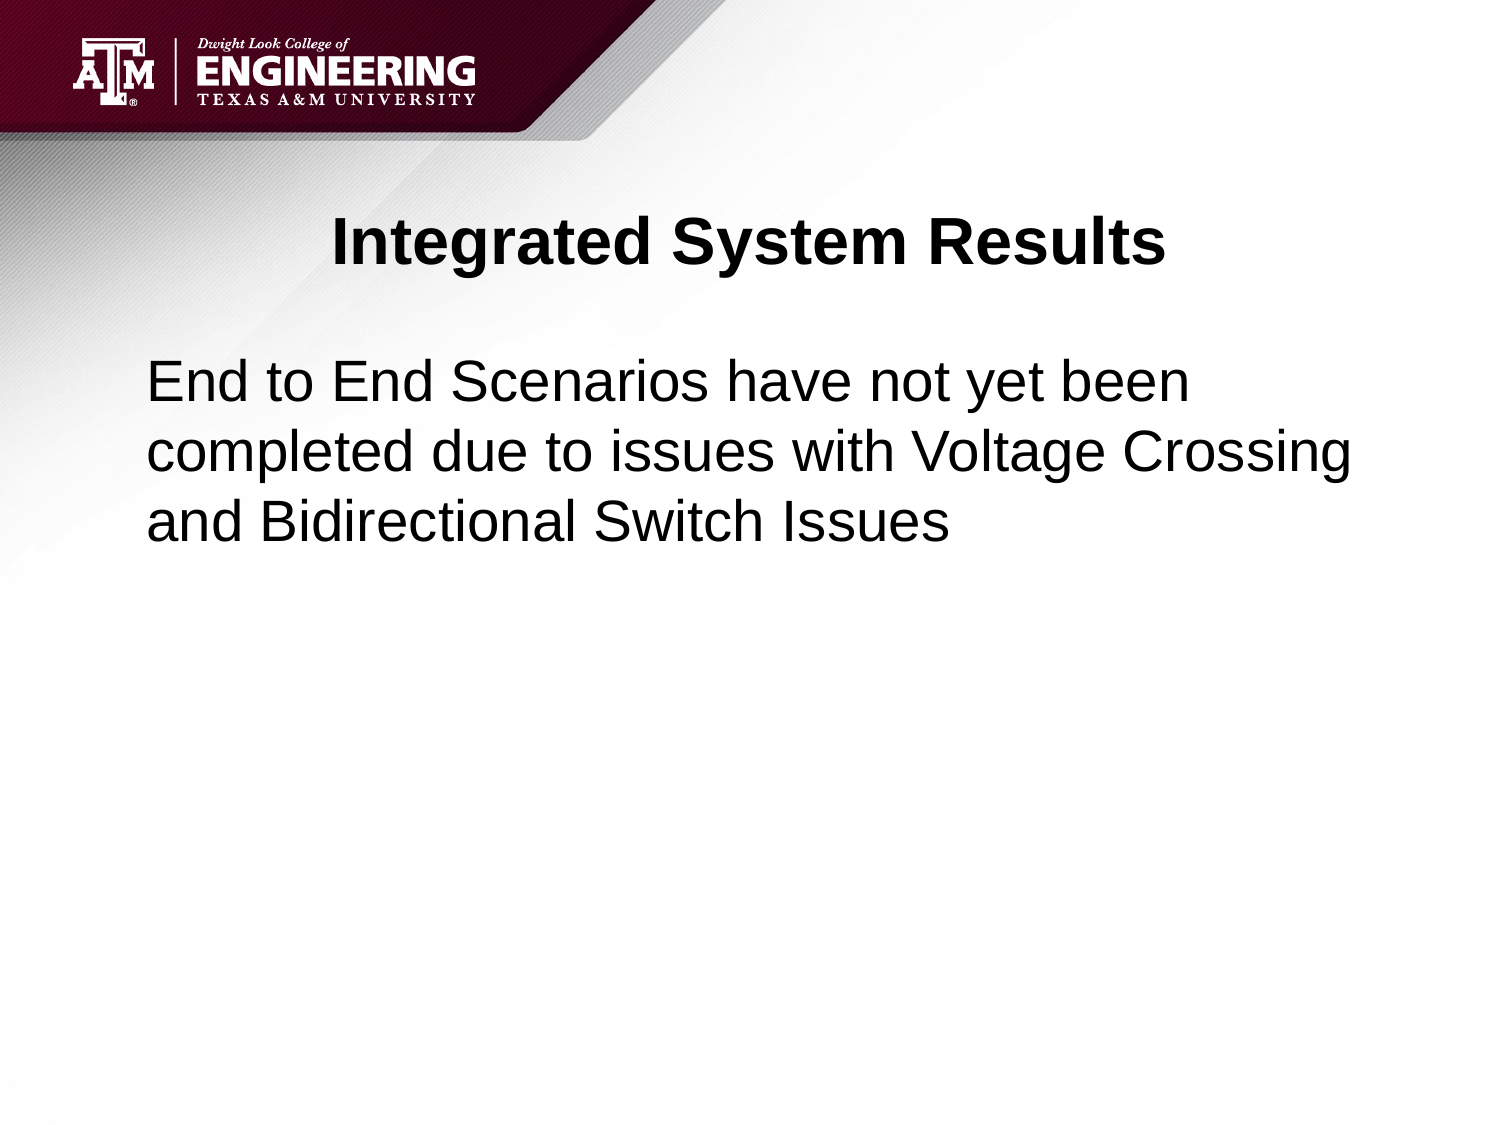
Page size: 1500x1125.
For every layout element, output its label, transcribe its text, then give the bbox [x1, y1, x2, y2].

title Integrated System Results [75, 172, 1425, 304]
list End to End Scenarios have not yet been completed due to issues with Voltage Crossing and Bidirectional Switch Issues [75, 336, 1425, 1097]
picture [0, 0, 1500, 1125]
